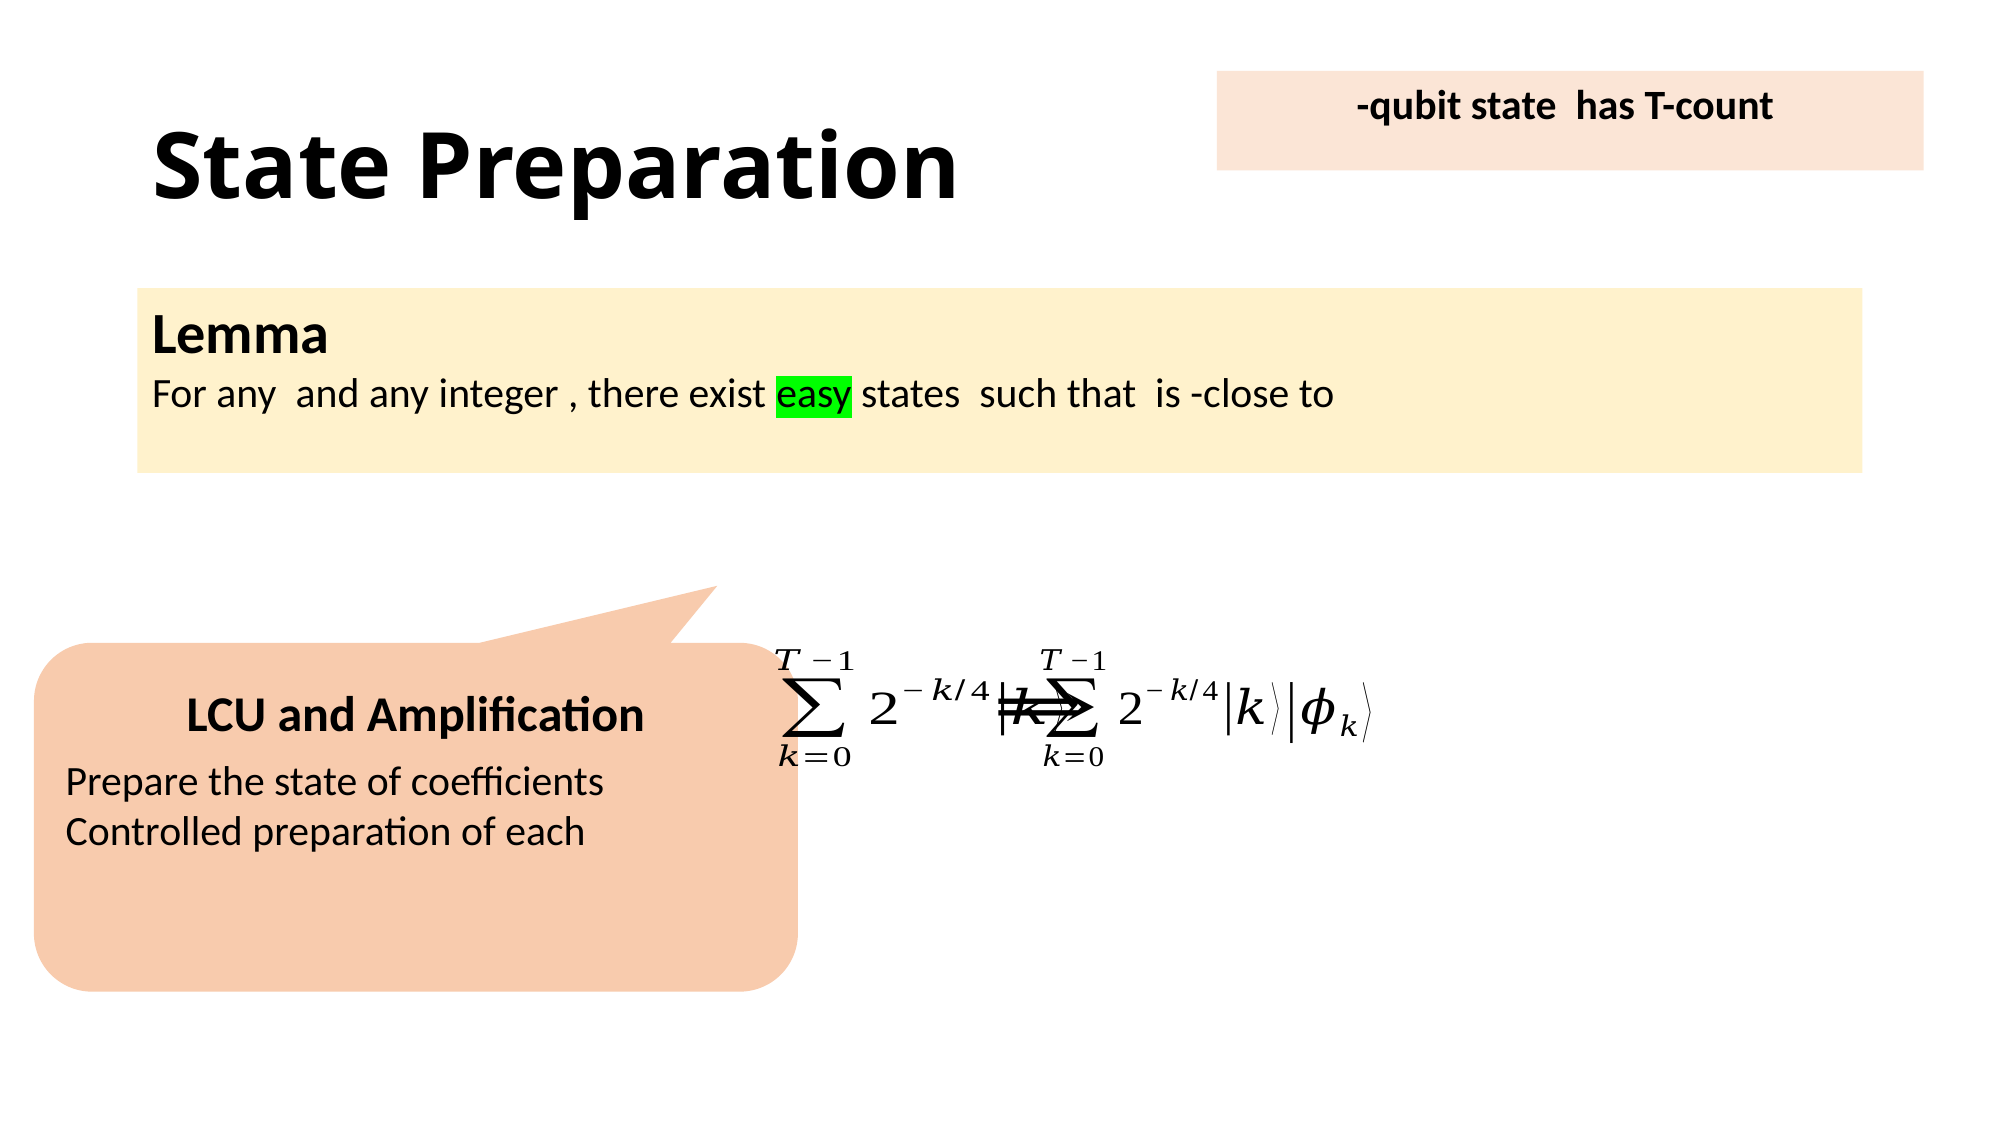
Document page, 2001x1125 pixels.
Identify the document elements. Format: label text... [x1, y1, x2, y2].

title State Preparation [137, 59, 1863, 278]
